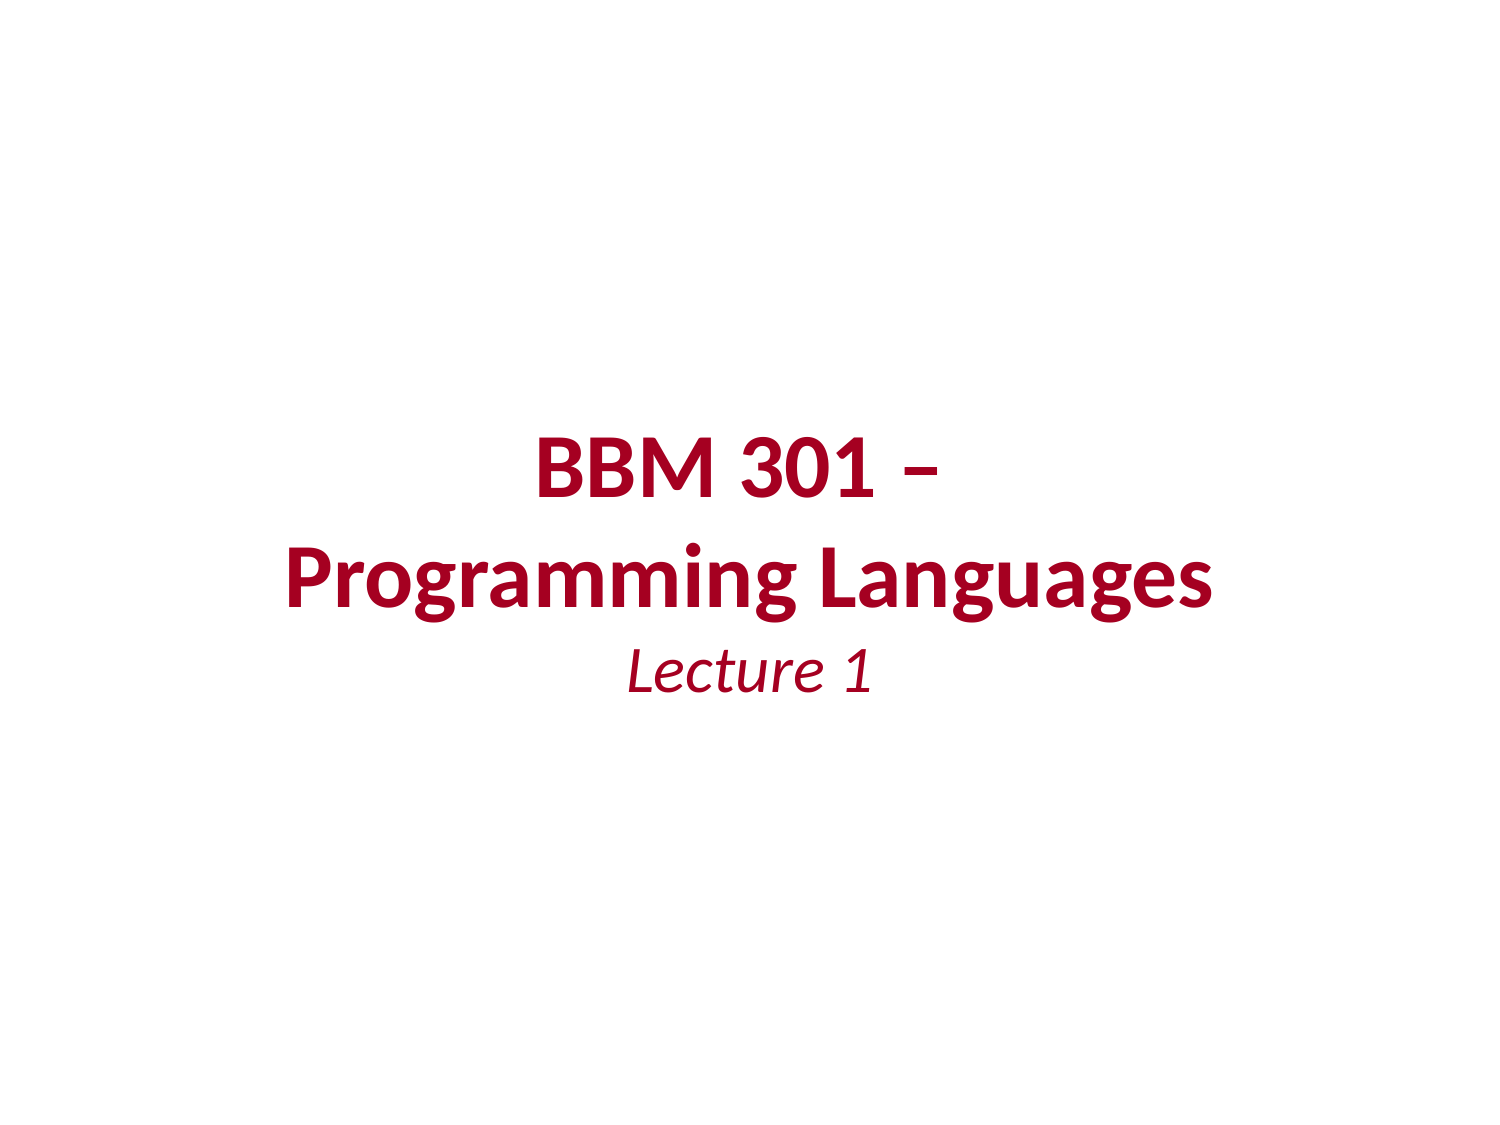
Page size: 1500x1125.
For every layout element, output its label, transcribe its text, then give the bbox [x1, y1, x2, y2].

title BBM 301 – Programming Languages Lecture 1 [87, 412, 1413, 700]
